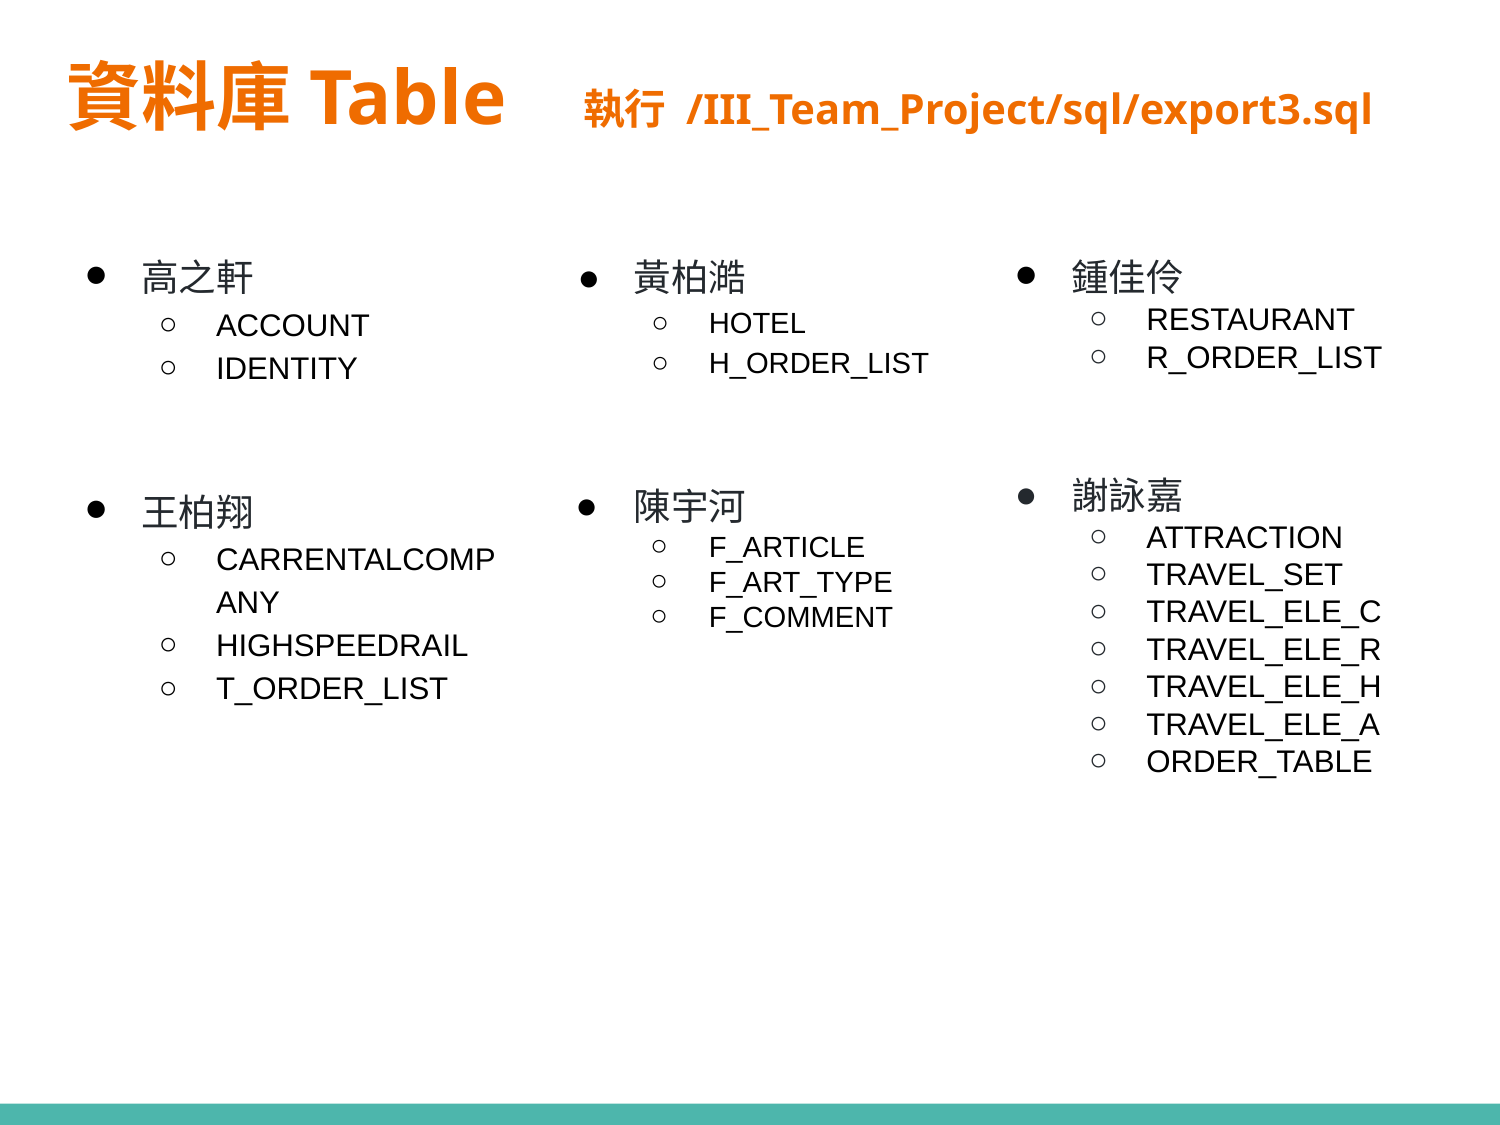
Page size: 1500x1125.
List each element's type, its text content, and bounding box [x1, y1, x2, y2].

title 資料庫Table 執行 /III_Team_Project/sql/export3.sql [51, 34, 1449, 190]
list 鍾佳伶 RESTAURANT R_ORDER_LIST 謝詠嘉 ATTRACTION TRAVEL_SET TRAVEL_ELE_C TRAVEL_ELE_R TRAVEL_ELE_H TRAVEL_ELE_A ORDER_TABLE [982, 239, 1419, 962]
list 黃柏澔 HOTEL H_ORDER_LIST 陳宇河 F_ARTICLE F_ART_TYPE F_COMMENT [543, 239, 982, 962]
list 高之軒 ACCOUNT IDENTITY 王柏翔 CARRENTALCOMPANY HIGHSPEEDRAIL T_ORDER_LIST [51, 239, 519, 962]
